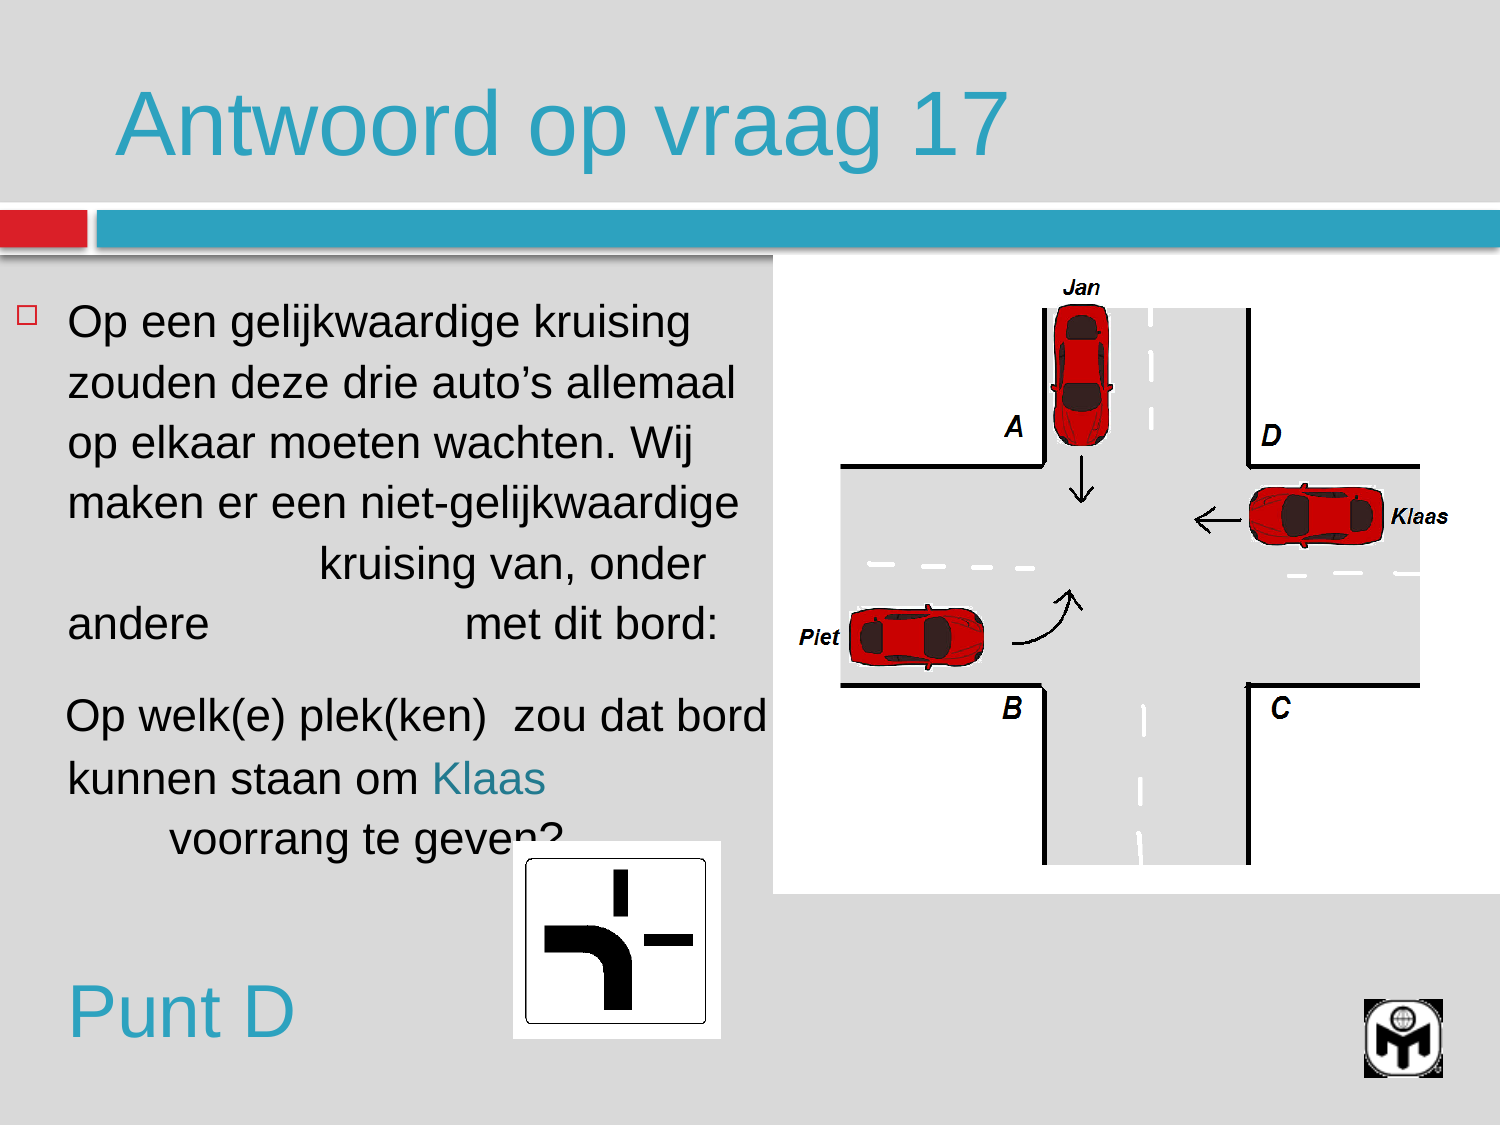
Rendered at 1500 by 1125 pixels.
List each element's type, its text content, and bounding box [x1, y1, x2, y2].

list Op een gelijkwaardige kruising zouden deze drie auto’s allemaal op elkaar moeten wachten. Wij maken er een niet-gelijkwaardige kruising van, onder andere met dit bord: Op welk(e) plek(ken) zou dat bord kunnen staan om Klaas voorrang te geven? Punt D [0, 278, 809, 1099]
picture [513, 840, 721, 1039]
title Antwoord op vraag 17 [100, 37, 1438, 200]
picture [773, 255, 1500, 894]
picture [1363, 999, 1443, 1078]
